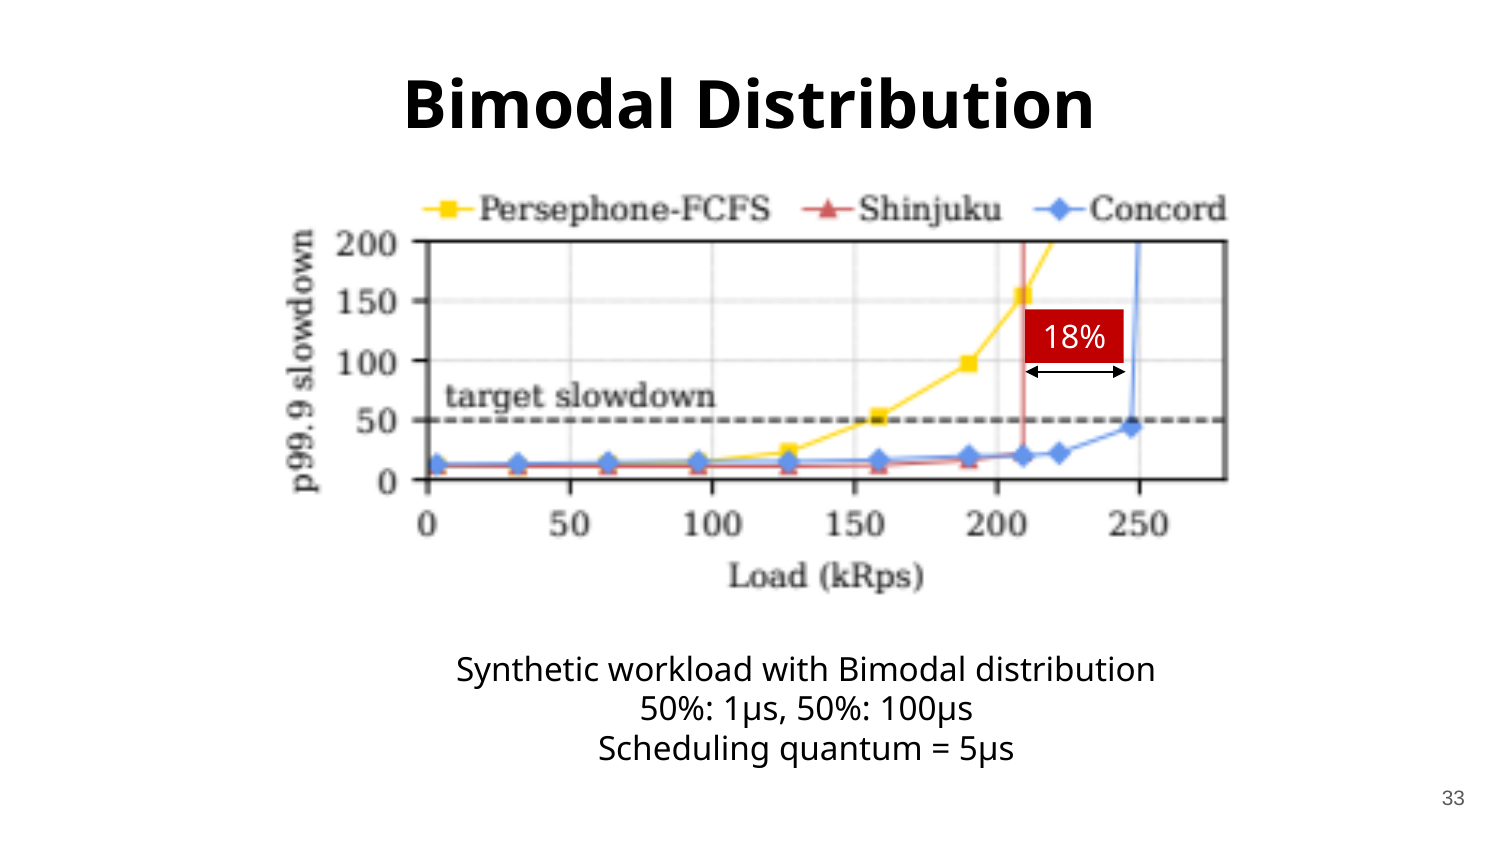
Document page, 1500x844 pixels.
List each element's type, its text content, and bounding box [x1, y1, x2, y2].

text_box Synthetic workload with Bimodal distribution 50%: 1µs, 50%: 100µs Scheduling quantum = 5µs [284, 640, 1329, 775]
slide_number 33 [1389, 764, 1480, 830]
picture [284, 186, 1233, 595]
title Bimodal Distribution [0, 47, 1500, 142]
